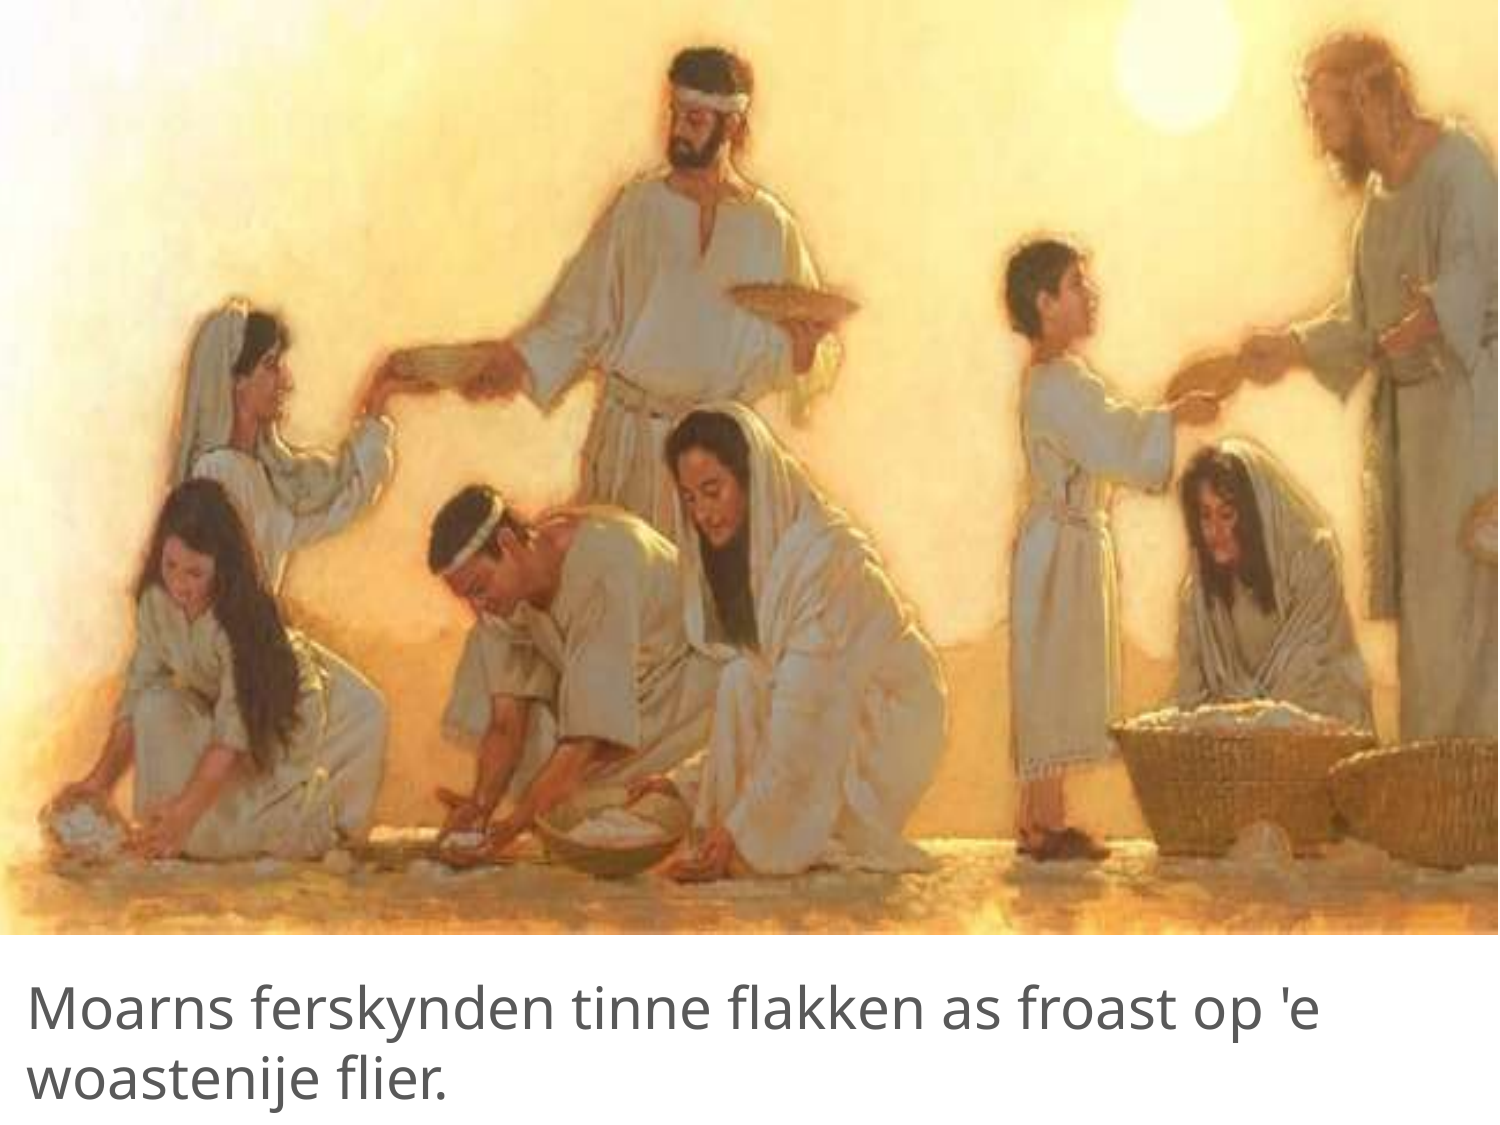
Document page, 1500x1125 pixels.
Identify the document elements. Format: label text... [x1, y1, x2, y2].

text_box Moarns ferskynden tinne flakken as froast op 'e woastenije flier. [11, 964, 1498, 1119]
picture [0, 0, 1498, 935]
